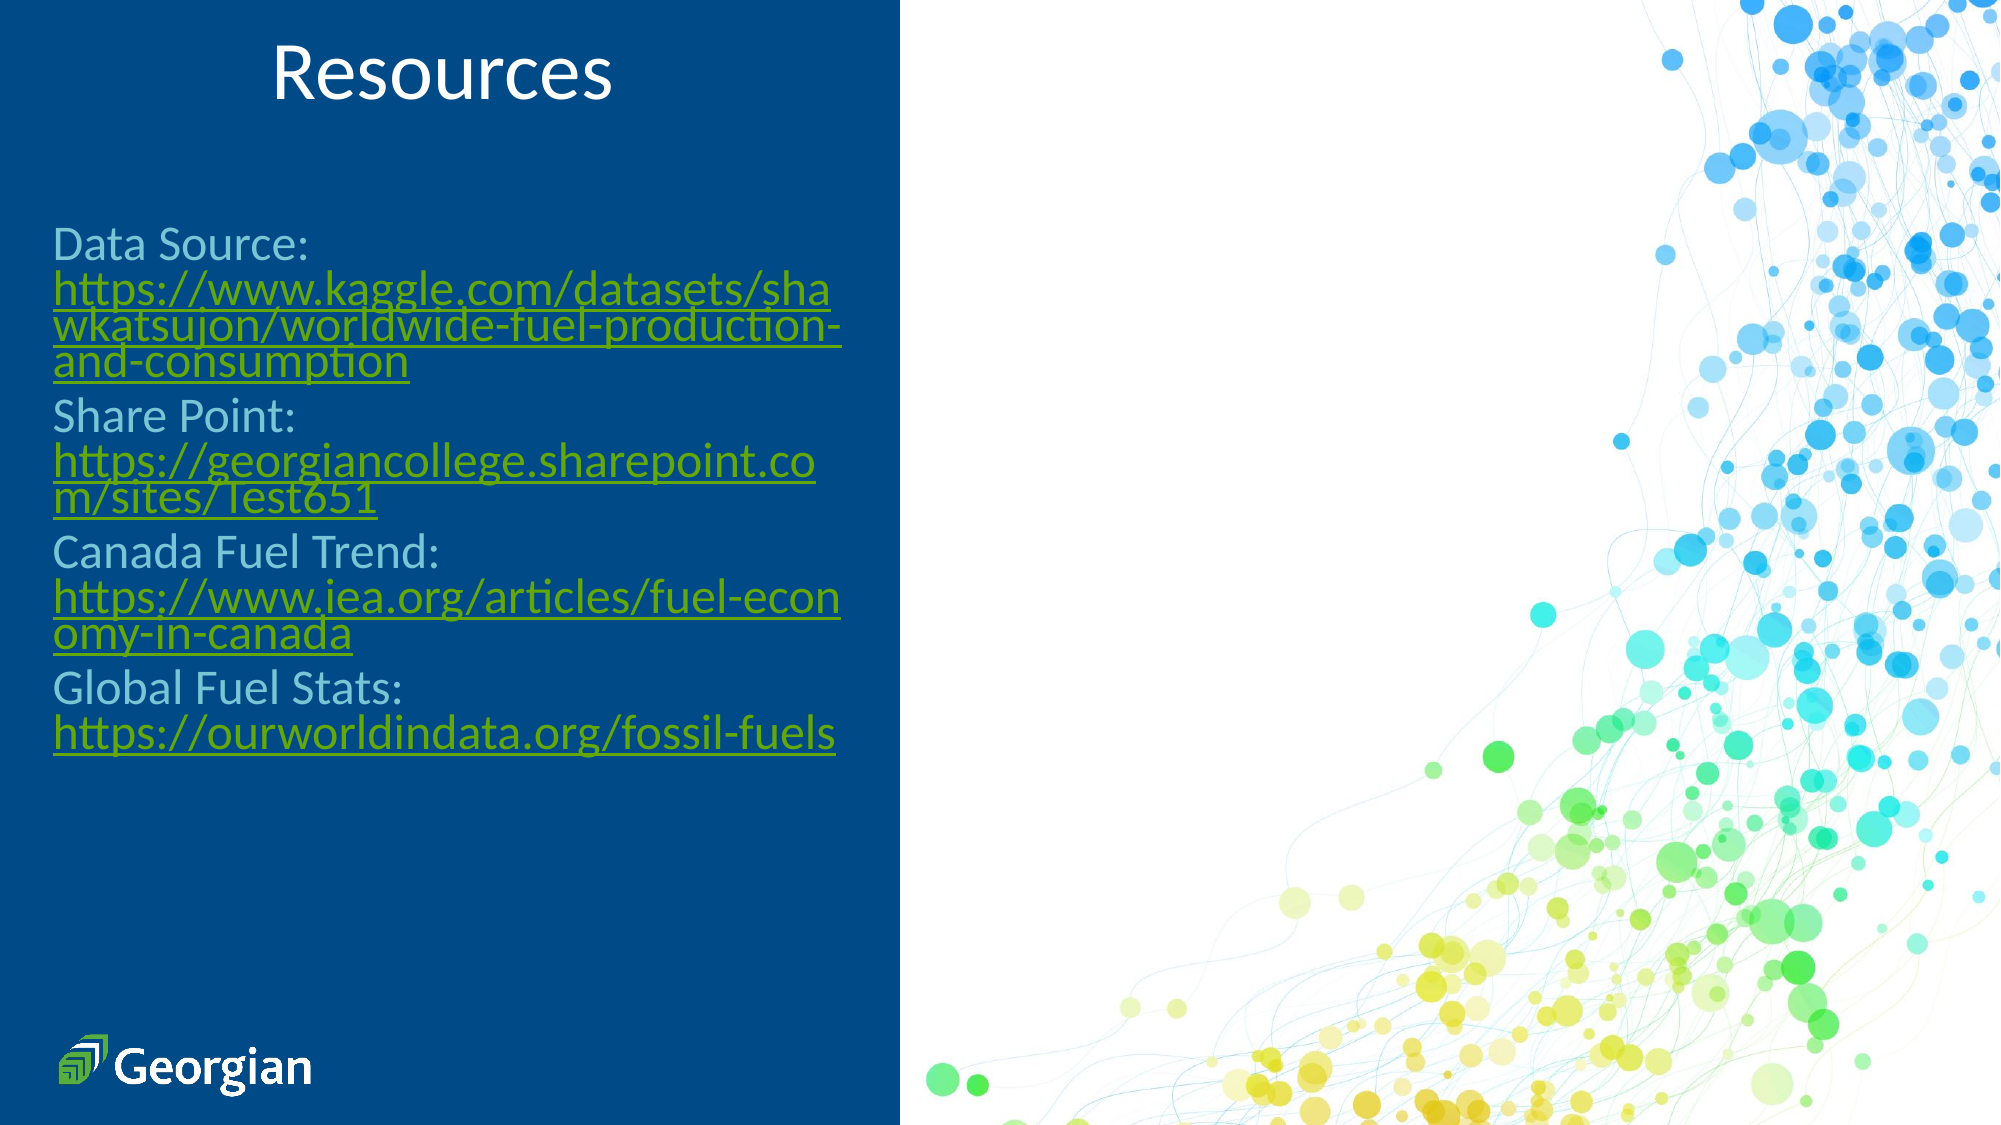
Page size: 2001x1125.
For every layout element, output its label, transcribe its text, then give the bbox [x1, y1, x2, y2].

text_box Data Source: https://www.kaggle.com/datasets/shawkatsujon/worldwide-fuel-production-and-consumption Share Point: https://georgiancollege.sharepoint.com/sites/Test651 Canada Fuel Trend: https://www.iea.org/articles/fuel-economy-in-canada Global Fuel Stats: https://ourworldindata.org/fossil-fuels [0, 186, 894, 975]
picture [899, 0, 2000, 1125]
text_box Resources [219, 36, 800, 170]
picture [33, 1017, 336, 1122]
